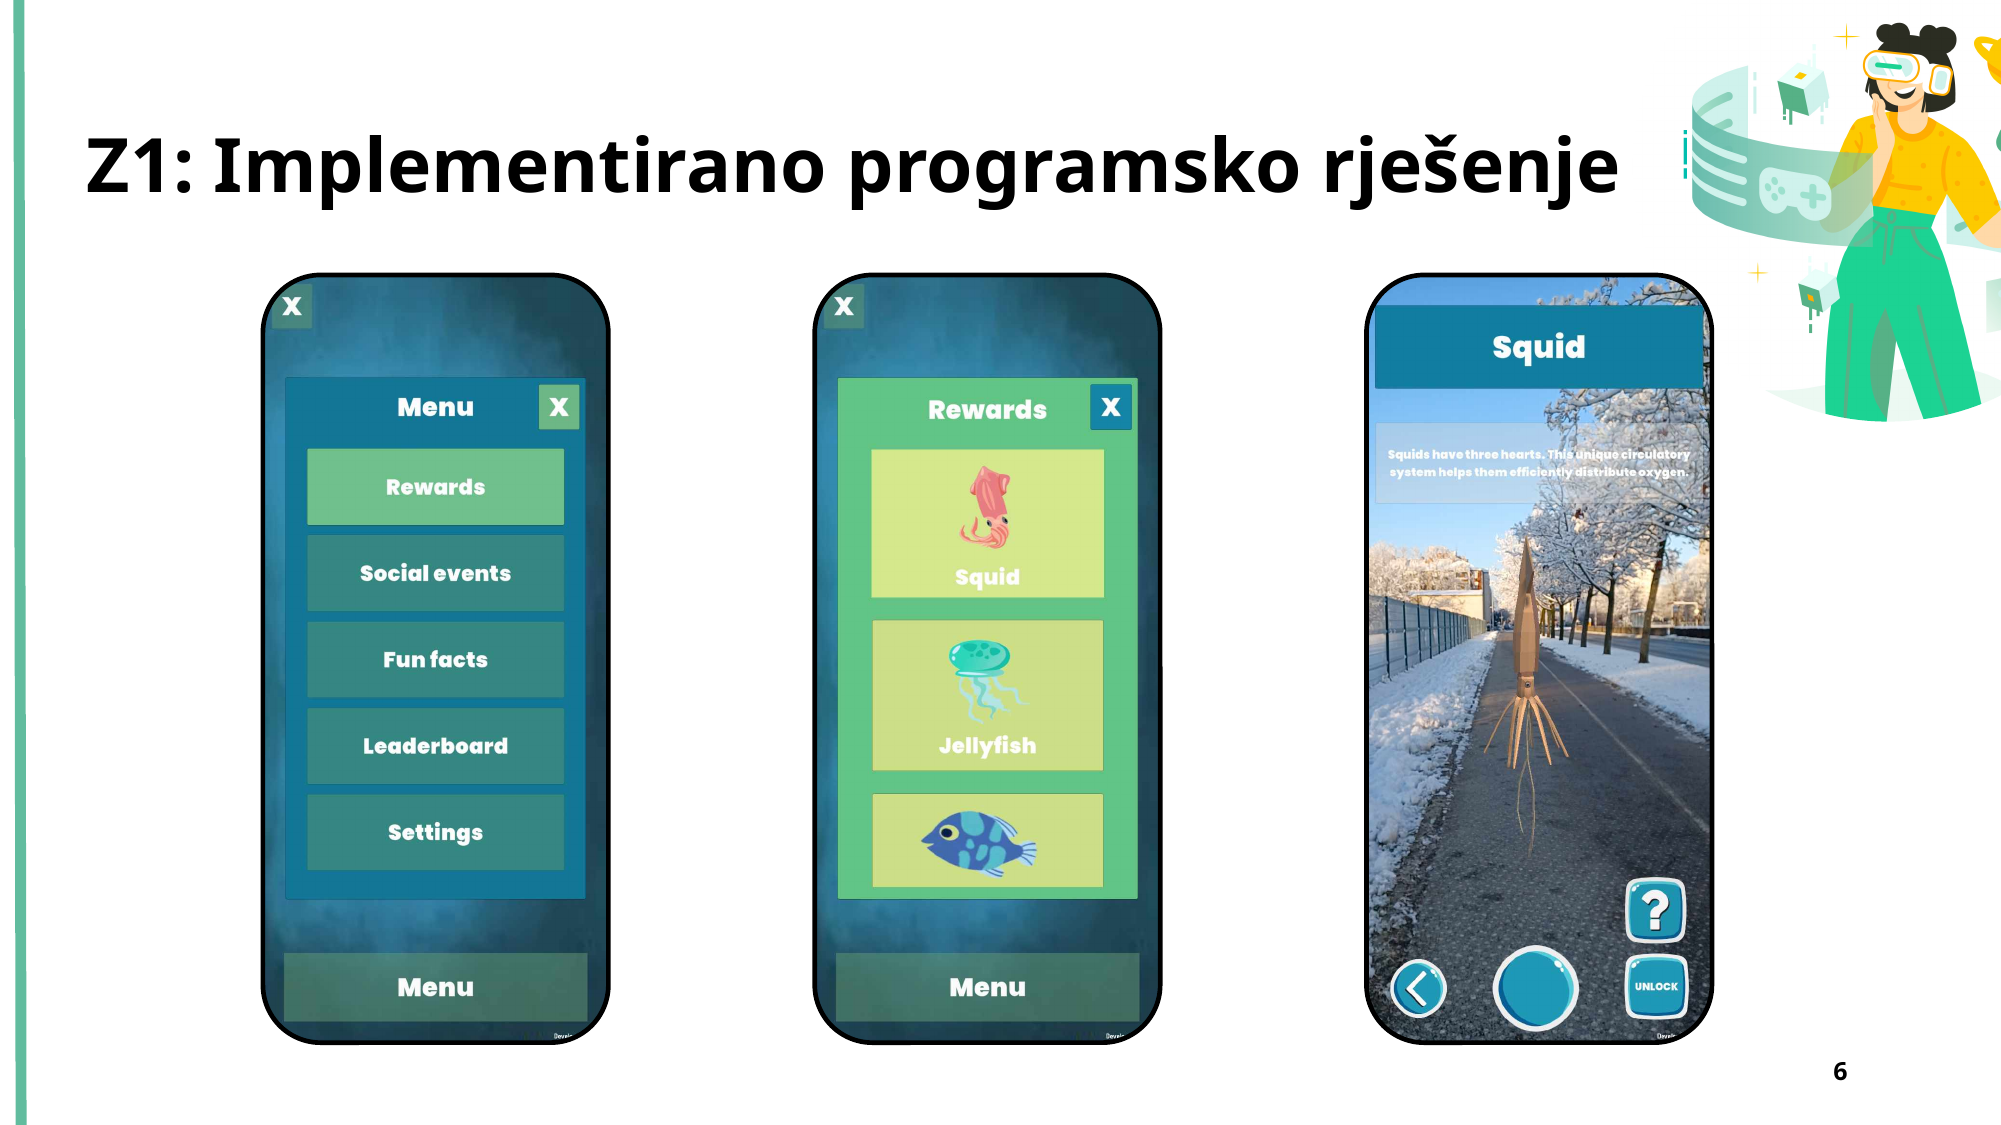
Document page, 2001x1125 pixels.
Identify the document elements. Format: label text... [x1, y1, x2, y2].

picture [262, 274, 609, 1043]
text_box Z1: Implementirano programsko rješenje [71, 59, 1632, 278]
slide_number 6 [1412, 1042, 1863, 1103]
picture [814, 274, 1161, 1043]
picture [1366, 0, 2001, 1043]
